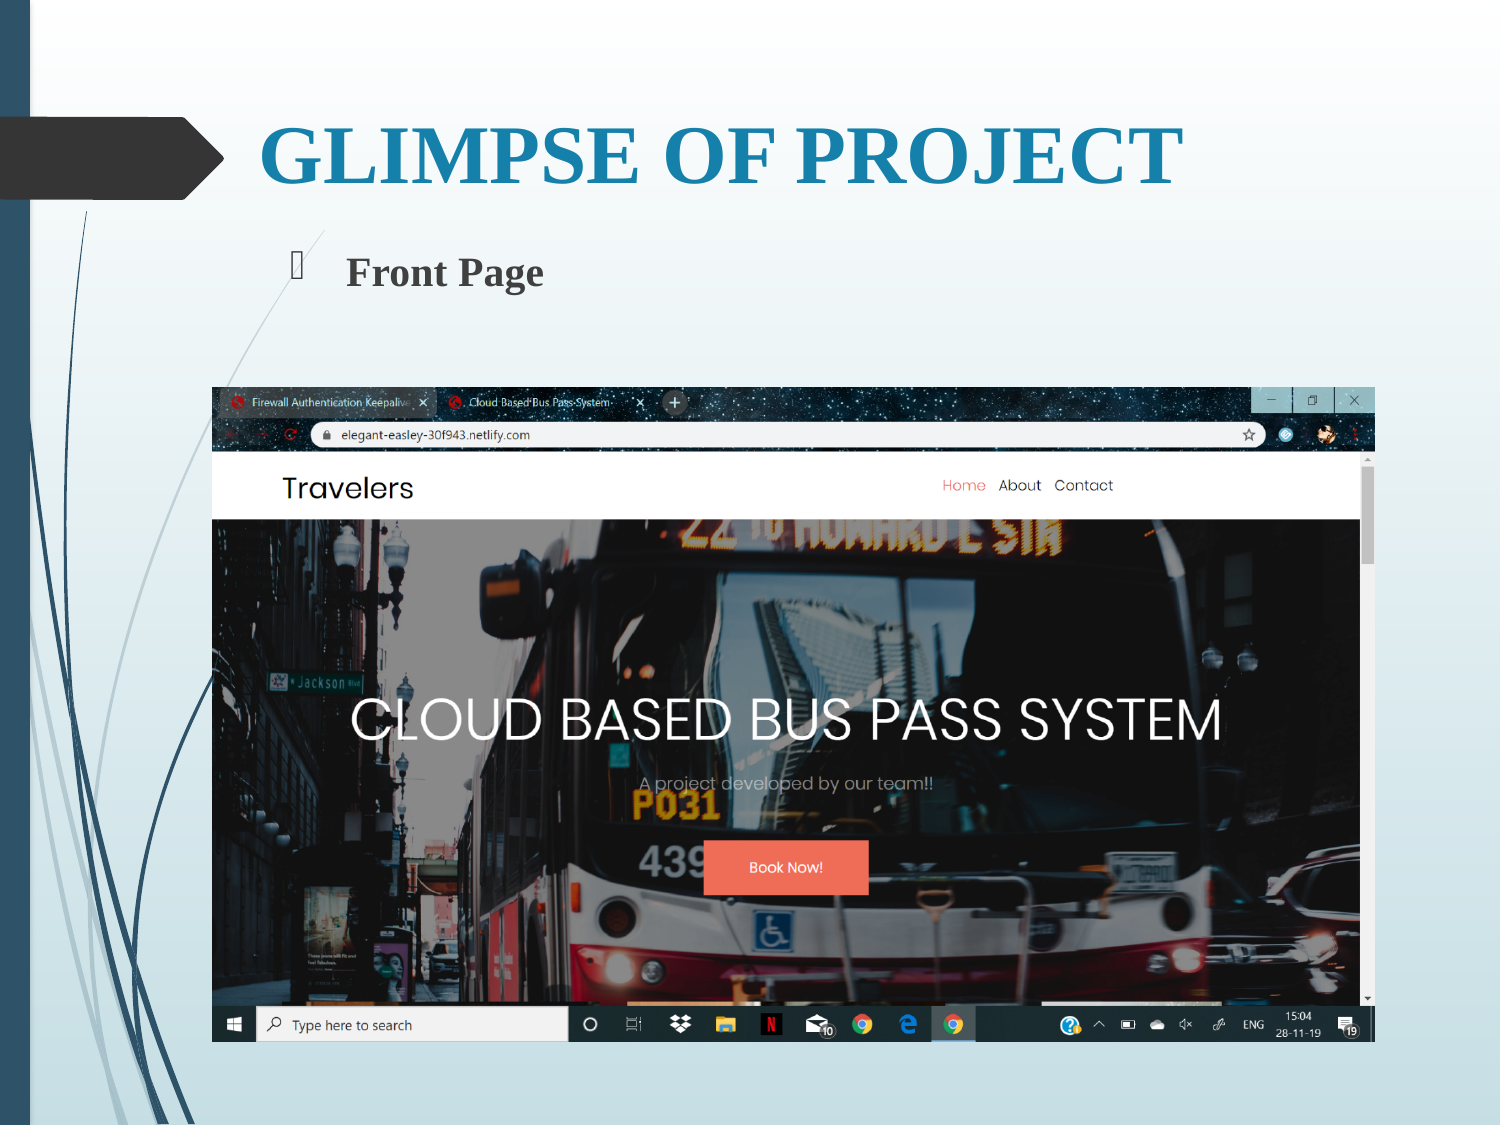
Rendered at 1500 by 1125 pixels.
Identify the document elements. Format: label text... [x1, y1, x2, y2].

picture [212, 387, 1376, 1042]
list Front Page [275, 237, 844, 325]
title GLIMPSE OF PROJECT [200, 92, 1282, 218]
